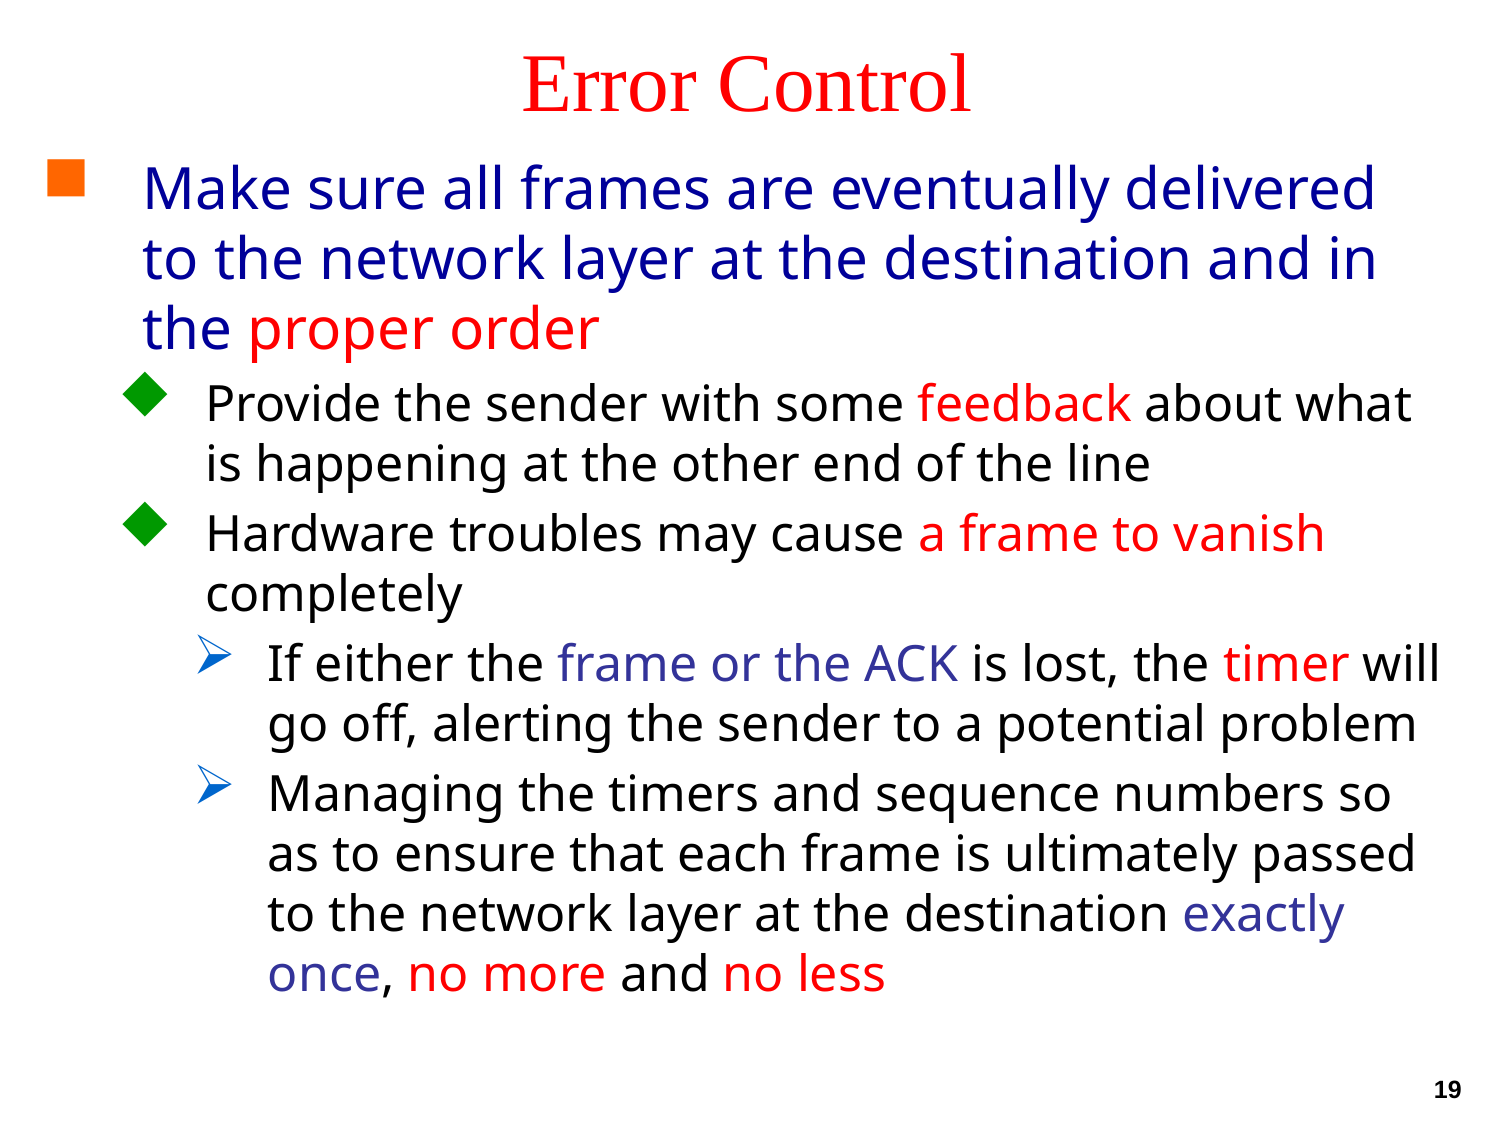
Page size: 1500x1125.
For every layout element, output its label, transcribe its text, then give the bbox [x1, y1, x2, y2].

list Make sure all frames are eventually delivered to the network layer at the destination and in the proper order Provide the sender with some feedback about what is happening at the other end of the line Hardware troubles may cause a frame to vanish completely If either the frame or the ACK is lost, the timer will go off, alerting the sender to a potential problem Managing the timers and sequence numbers so as to ensure that each frame is ultimately passed to the network layer at the destination exactly once, no more and no less [27, 144, 1463, 1093]
title Error Control [25, 17, 1469, 141]
